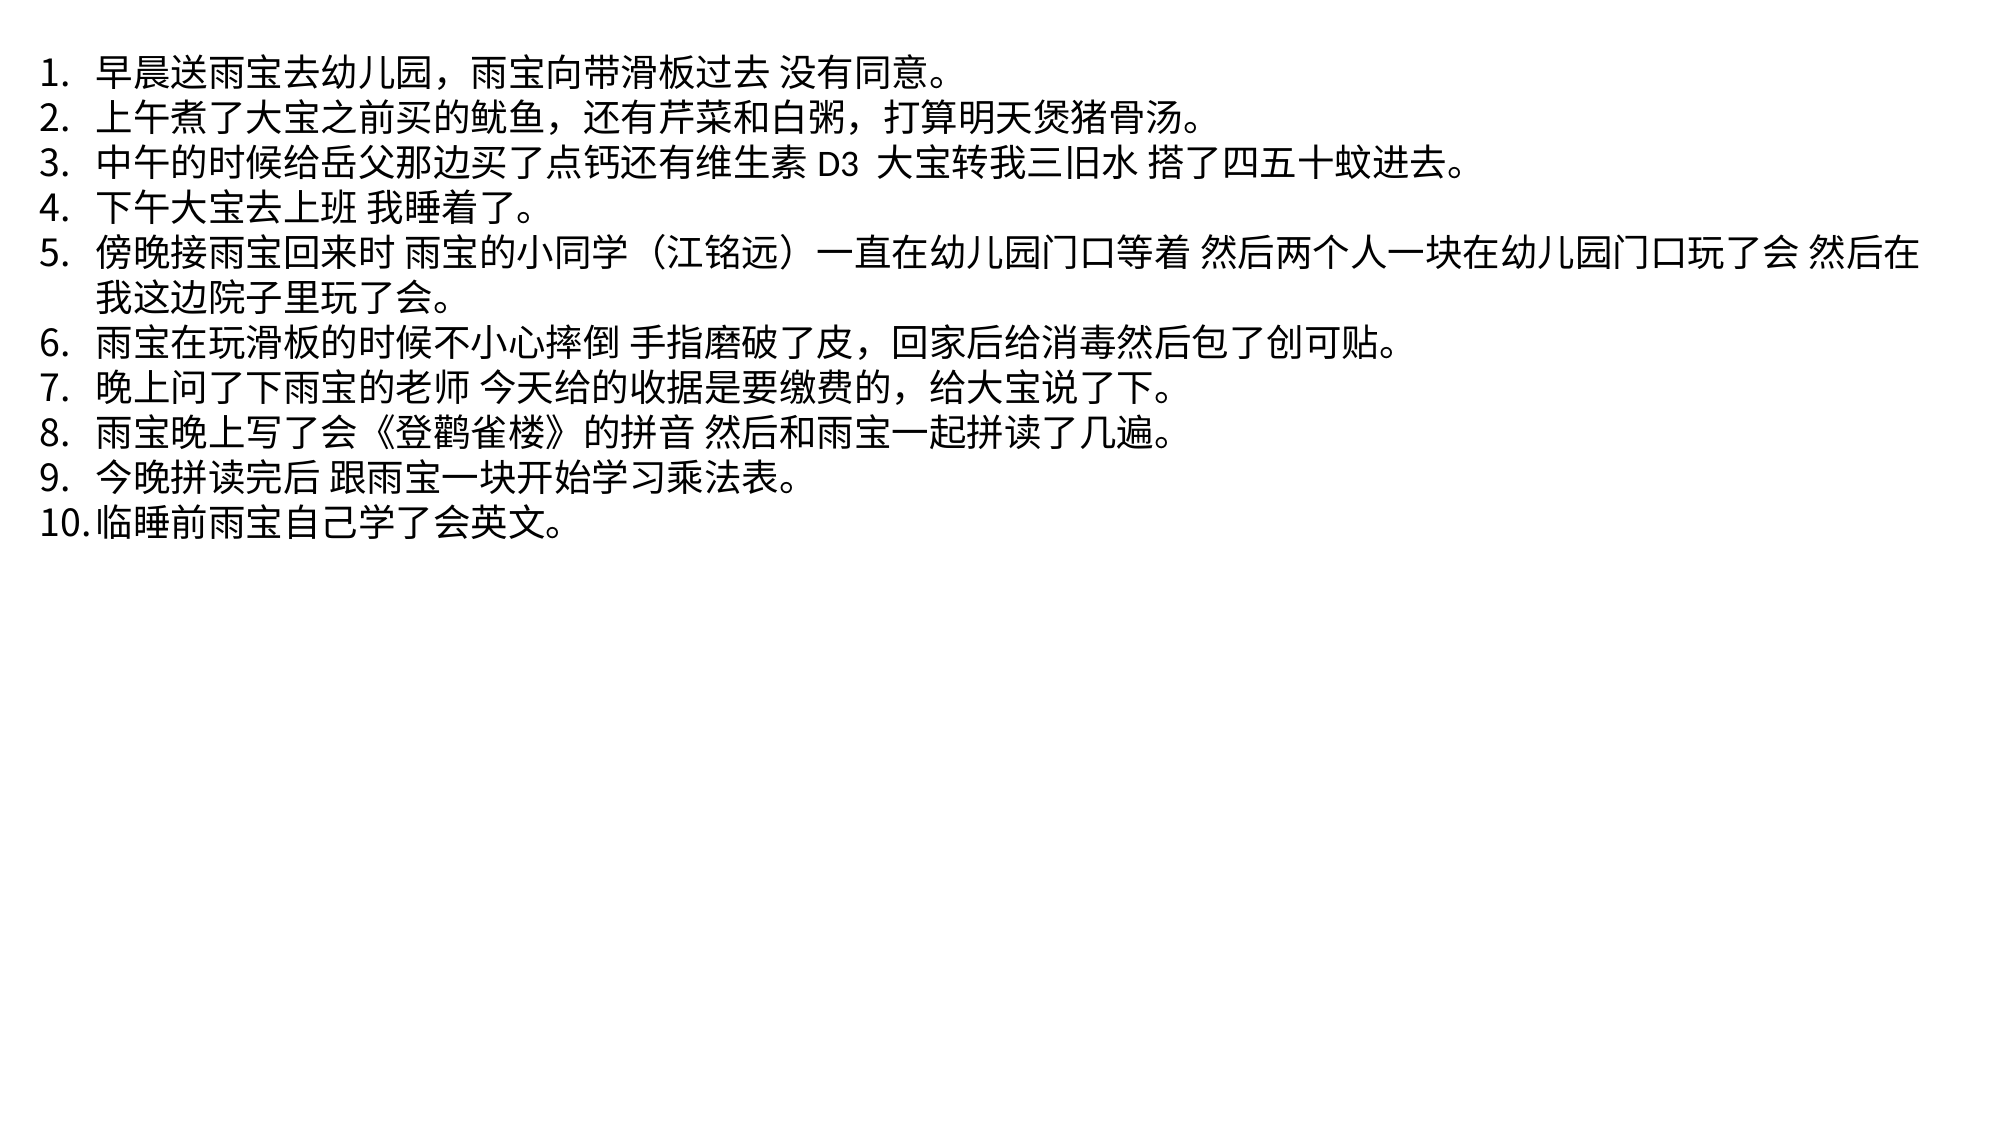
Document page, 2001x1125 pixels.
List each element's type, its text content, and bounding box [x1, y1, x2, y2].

text_box 早晨送雨宝去幼儿园，雨宝向带滑板过去 没有同意。 上午煮了大宝之前买的鱿鱼，还有芹菜和白粥，打算明天煲猪骨汤。 中午的时候给岳父那边买了点钙还有维生素D3 大宝转我三旧水 搭了四五十蚊进去。 下午大宝去上班 我睡着了。 傍晚接雨宝回来时 雨宝的小同学（江铭远）一直在幼儿园门口等着 然后两个人一块在幼儿园门口玩了会 然后在我这边院子里玩了会。 雨宝在玩滑板的时候不小心摔倒 手指磨破了皮，回家后给消毒然后包了创可贴。 晚上问了下雨宝的老师 今天给的收据是要缴费的，给大宝说了下。 雨宝晚上写了会《登鹳雀楼》的拼音 然后和雨宝一起拼读了几遍。 今晚拼读完后 跟雨宝一块开始学习乘法表。 临睡前雨宝自己学了会英文。 [24, 41, 1949, 552]
